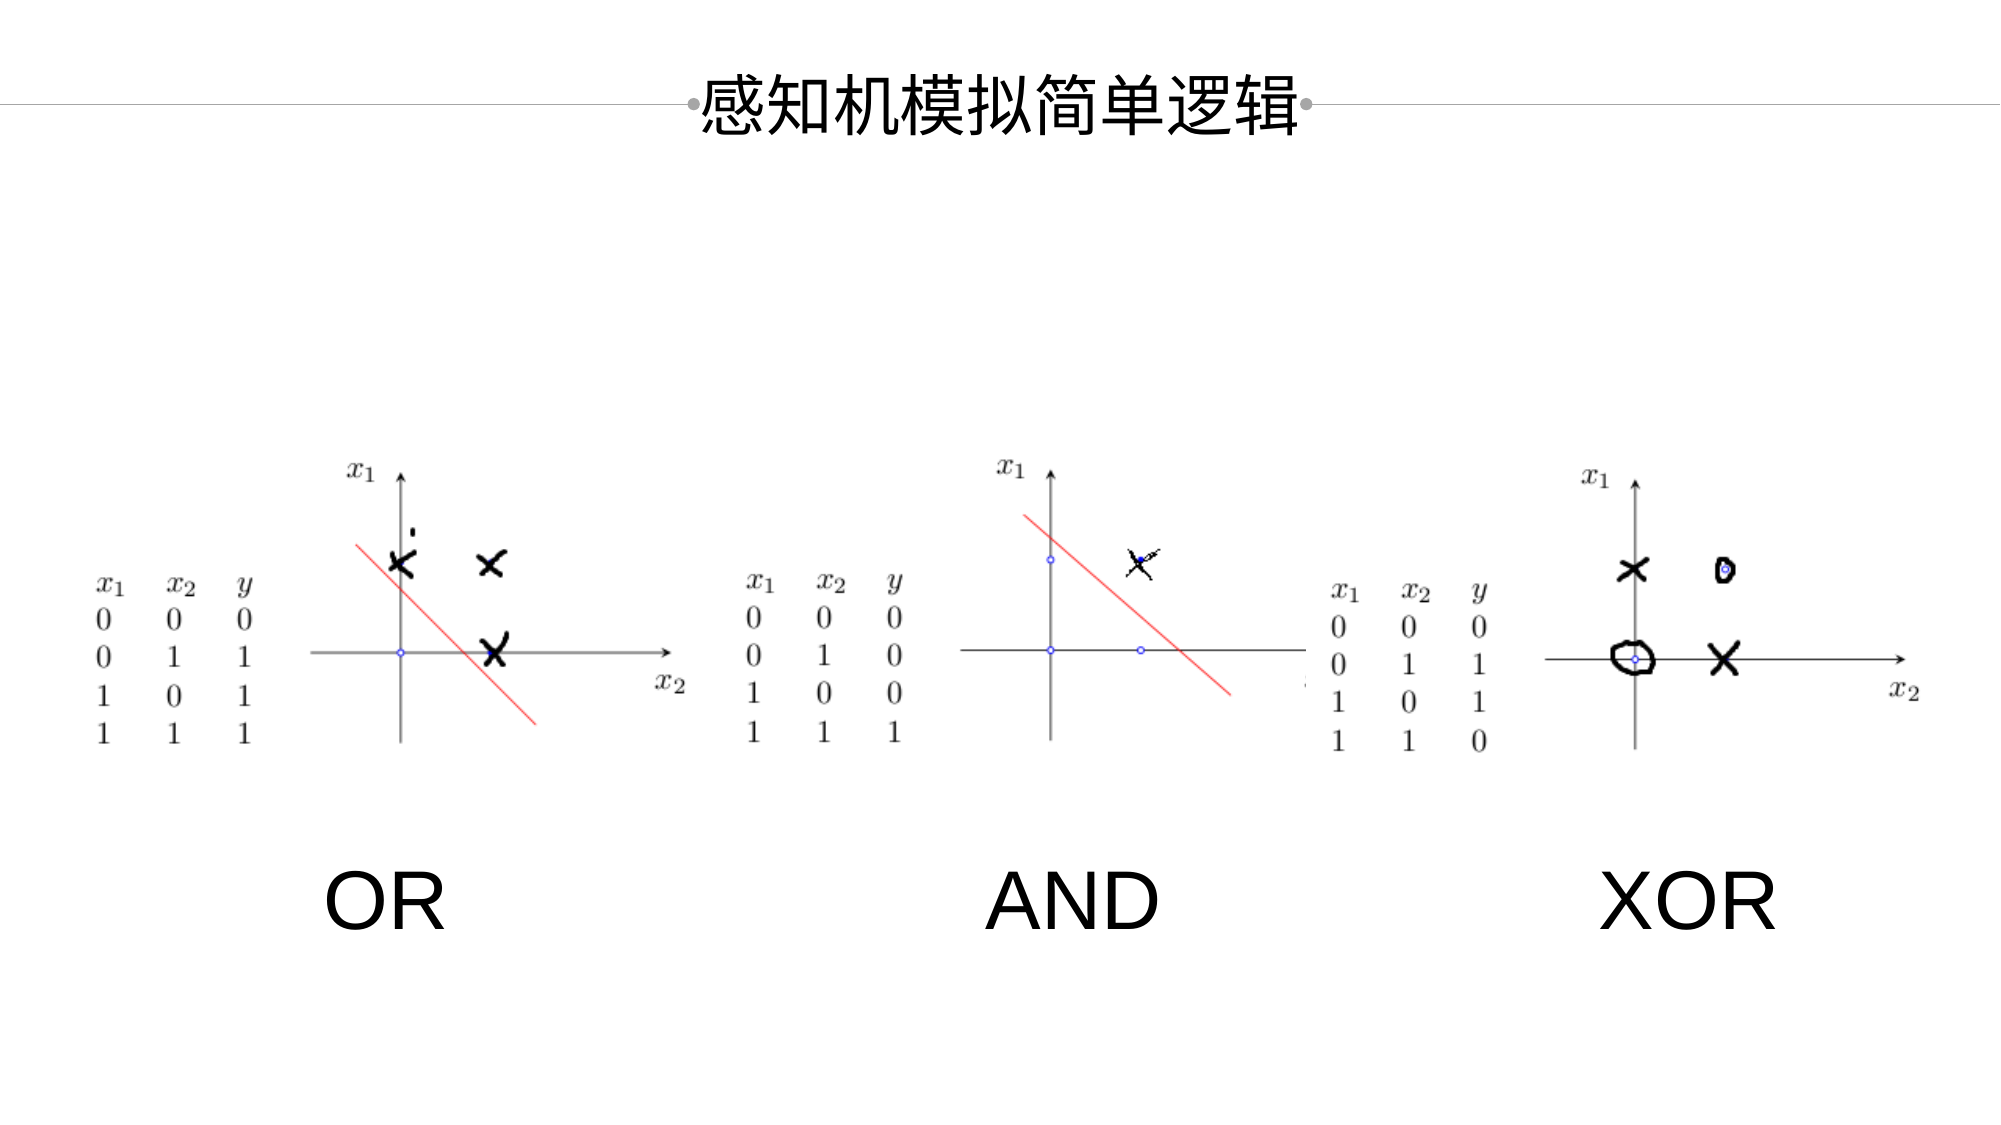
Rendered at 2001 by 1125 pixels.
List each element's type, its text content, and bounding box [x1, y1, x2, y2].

text_box XOR [1584, 838, 1805, 954]
picture [57, 430, 1929, 795]
text_box 感知机模拟简单逻辑 [684, 56, 1316, 152]
text_box AND [971, 838, 1182, 954]
text_box OR [309, 838, 530, 954]
